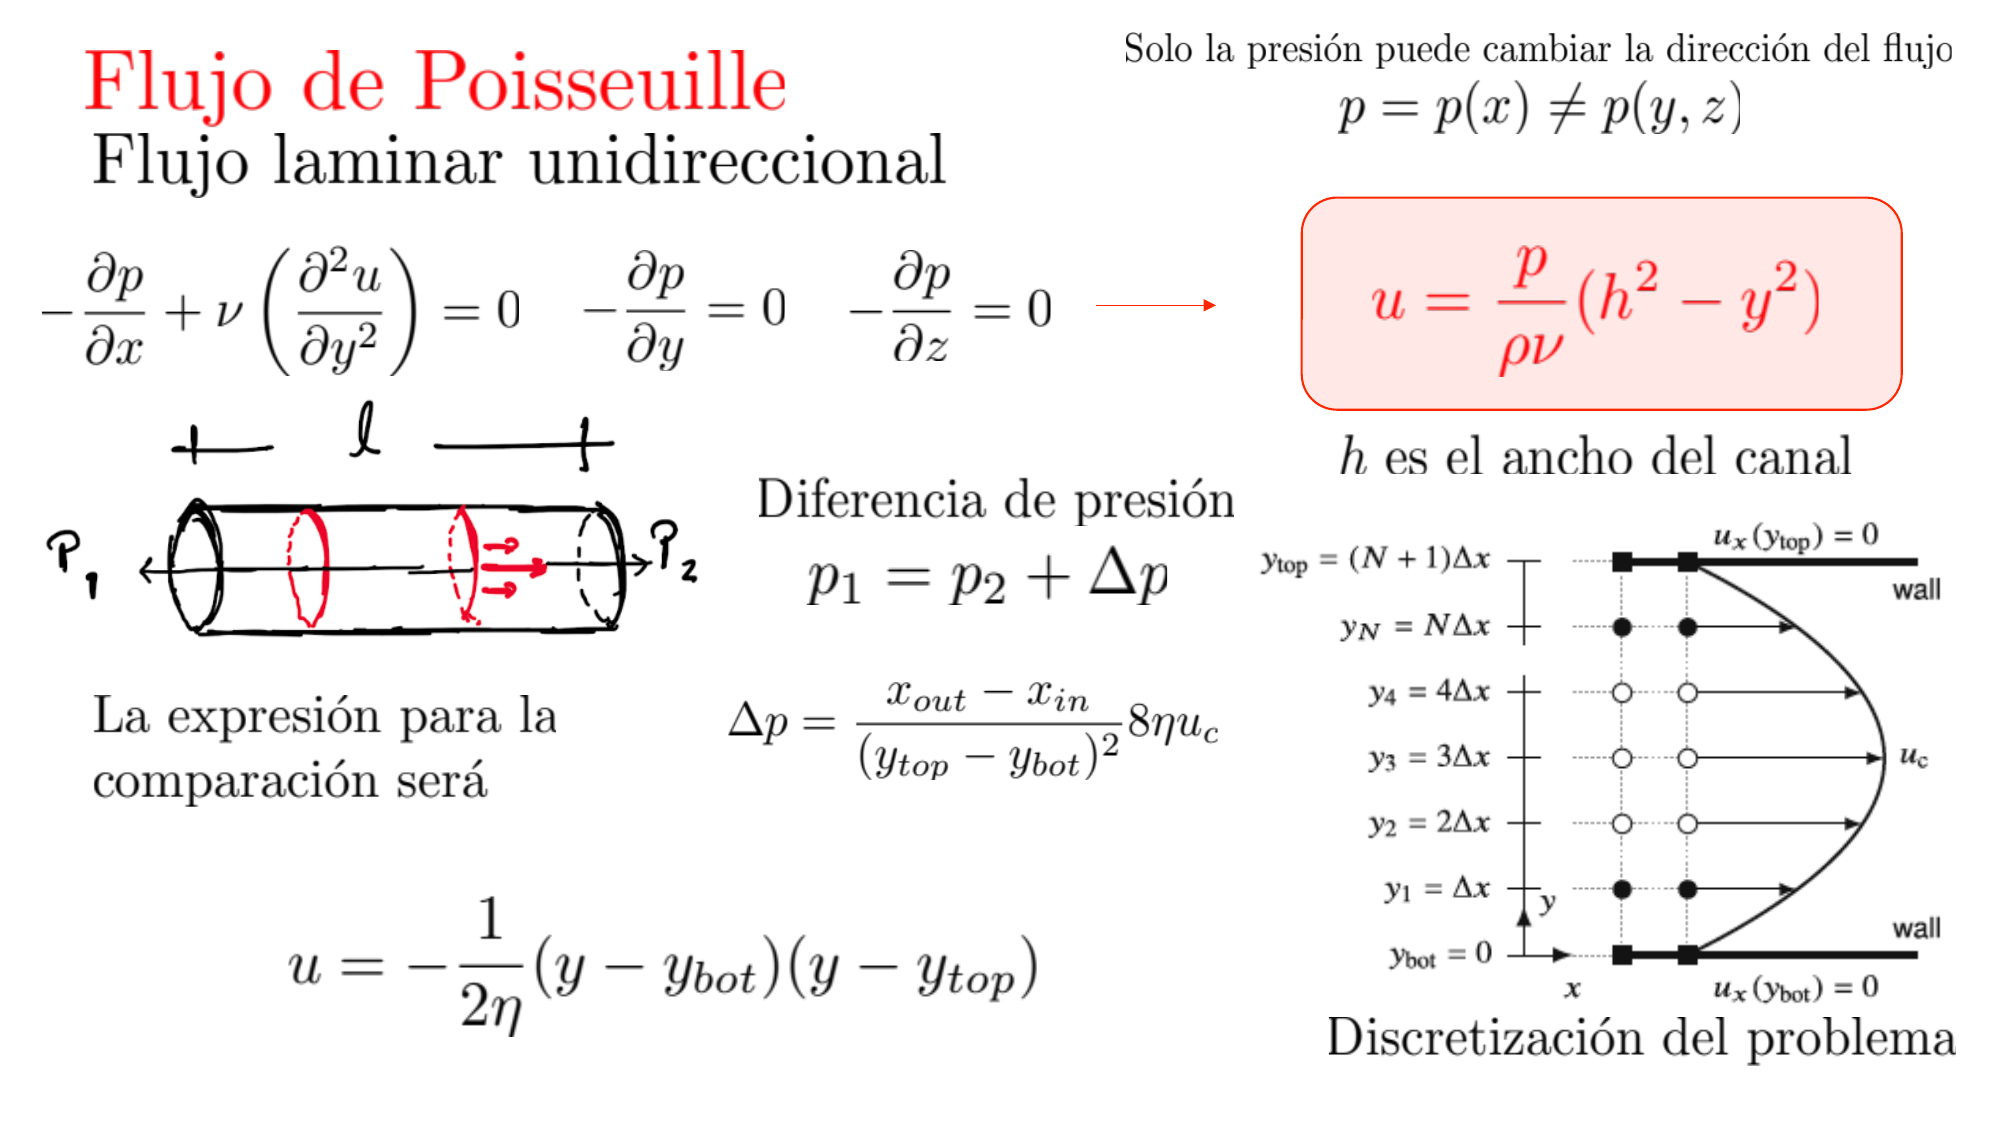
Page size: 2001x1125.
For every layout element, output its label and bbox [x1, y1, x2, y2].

picture [1126, 32, 1952, 69]
picture [848, 250, 1051, 361]
picture [0, 244, 728, 676]
picture [806, 544, 1168, 605]
picture [85, 50, 785, 128]
picture [727, 681, 1218, 781]
picture [93, 695, 557, 807]
picture [758, 475, 1972, 1066]
picture [1371, 244, 1819, 377]
picture [93, 133, 947, 198]
picture [1337, 79, 1741, 134]
picture [582, 250, 785, 371]
picture [1338, 433, 1852, 474]
text_box [1300, 196, 1903, 411]
picture [288, 895, 1037, 1037]
